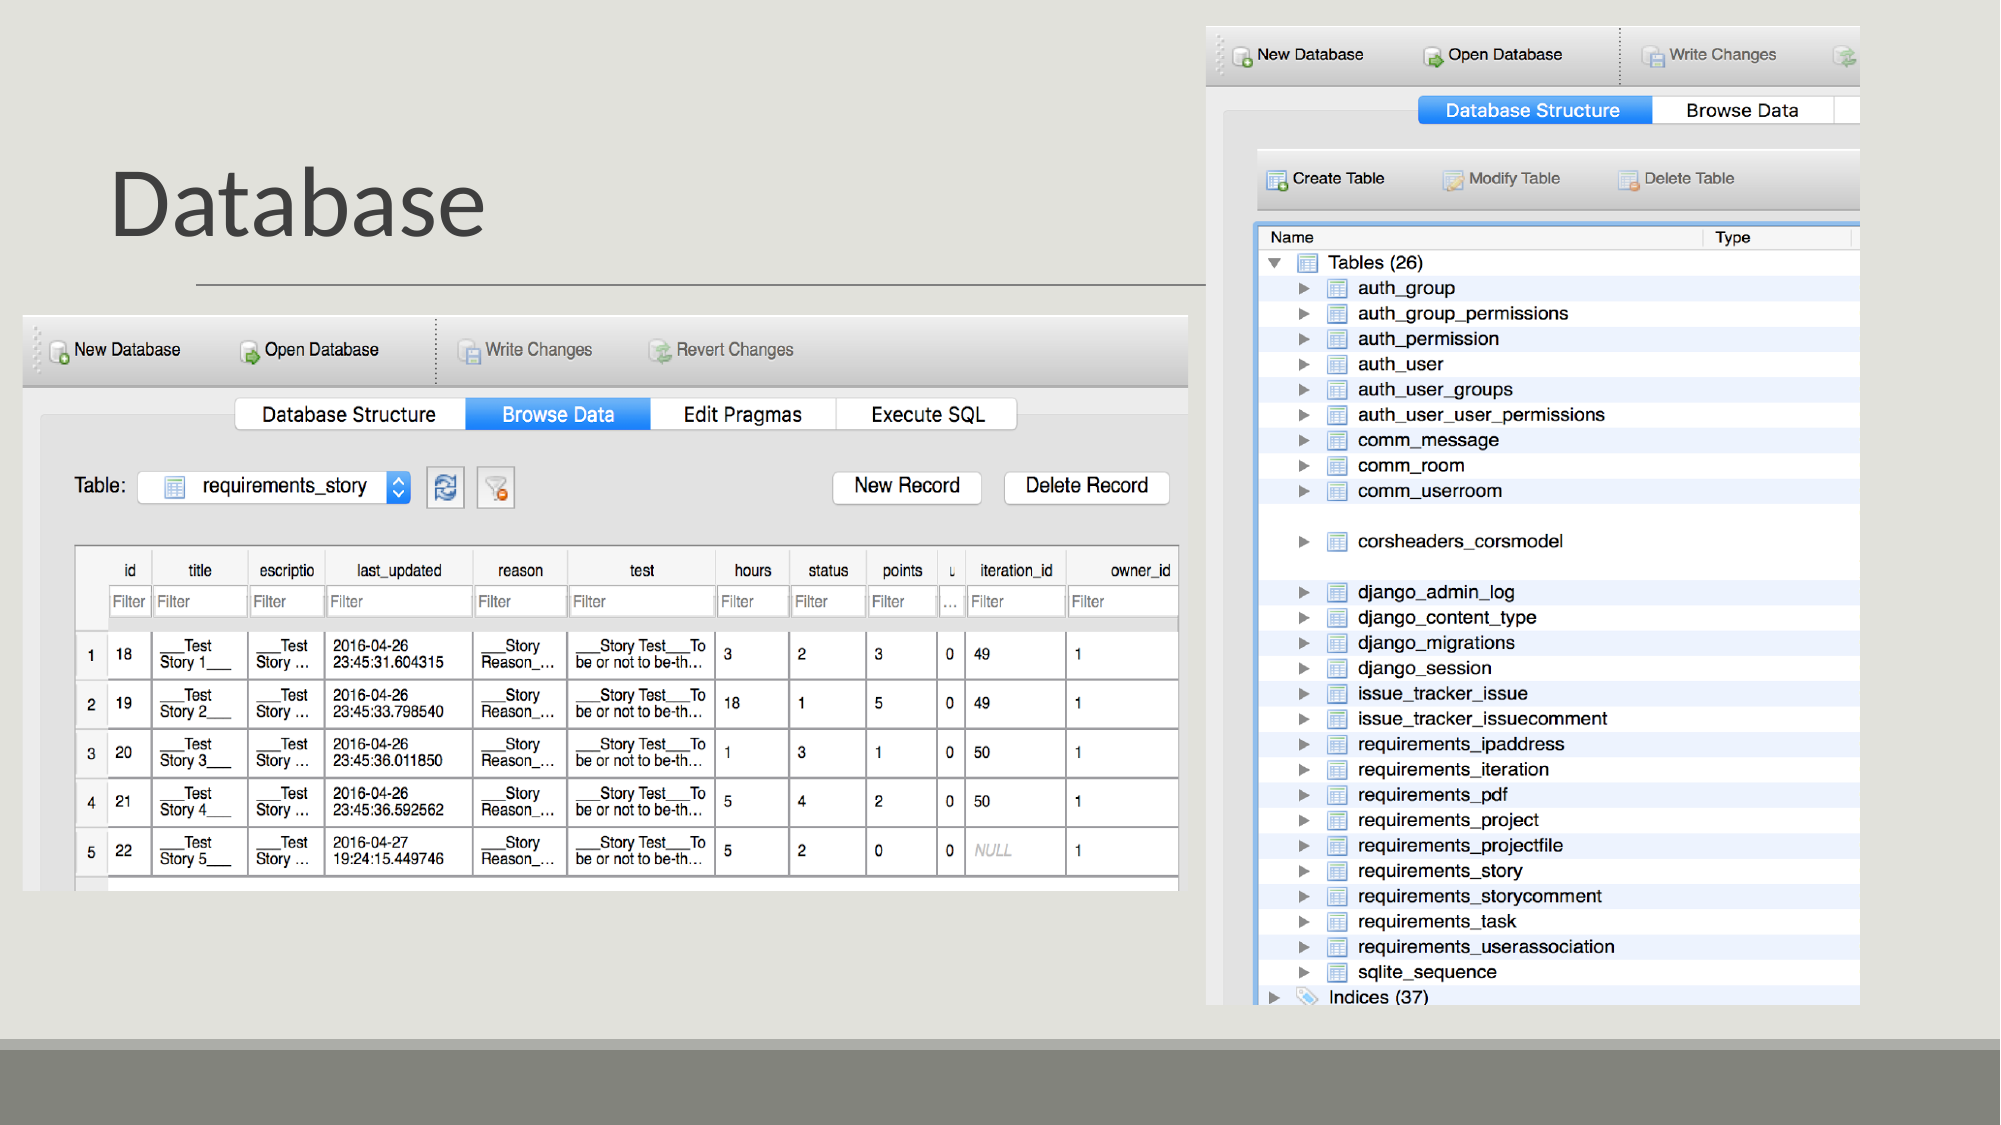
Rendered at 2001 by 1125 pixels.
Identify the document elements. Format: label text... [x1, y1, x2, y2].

picture [1205, 25, 1861, 1005]
title Database [94, 142, 1200, 272]
picture [22, 315, 1189, 891]
